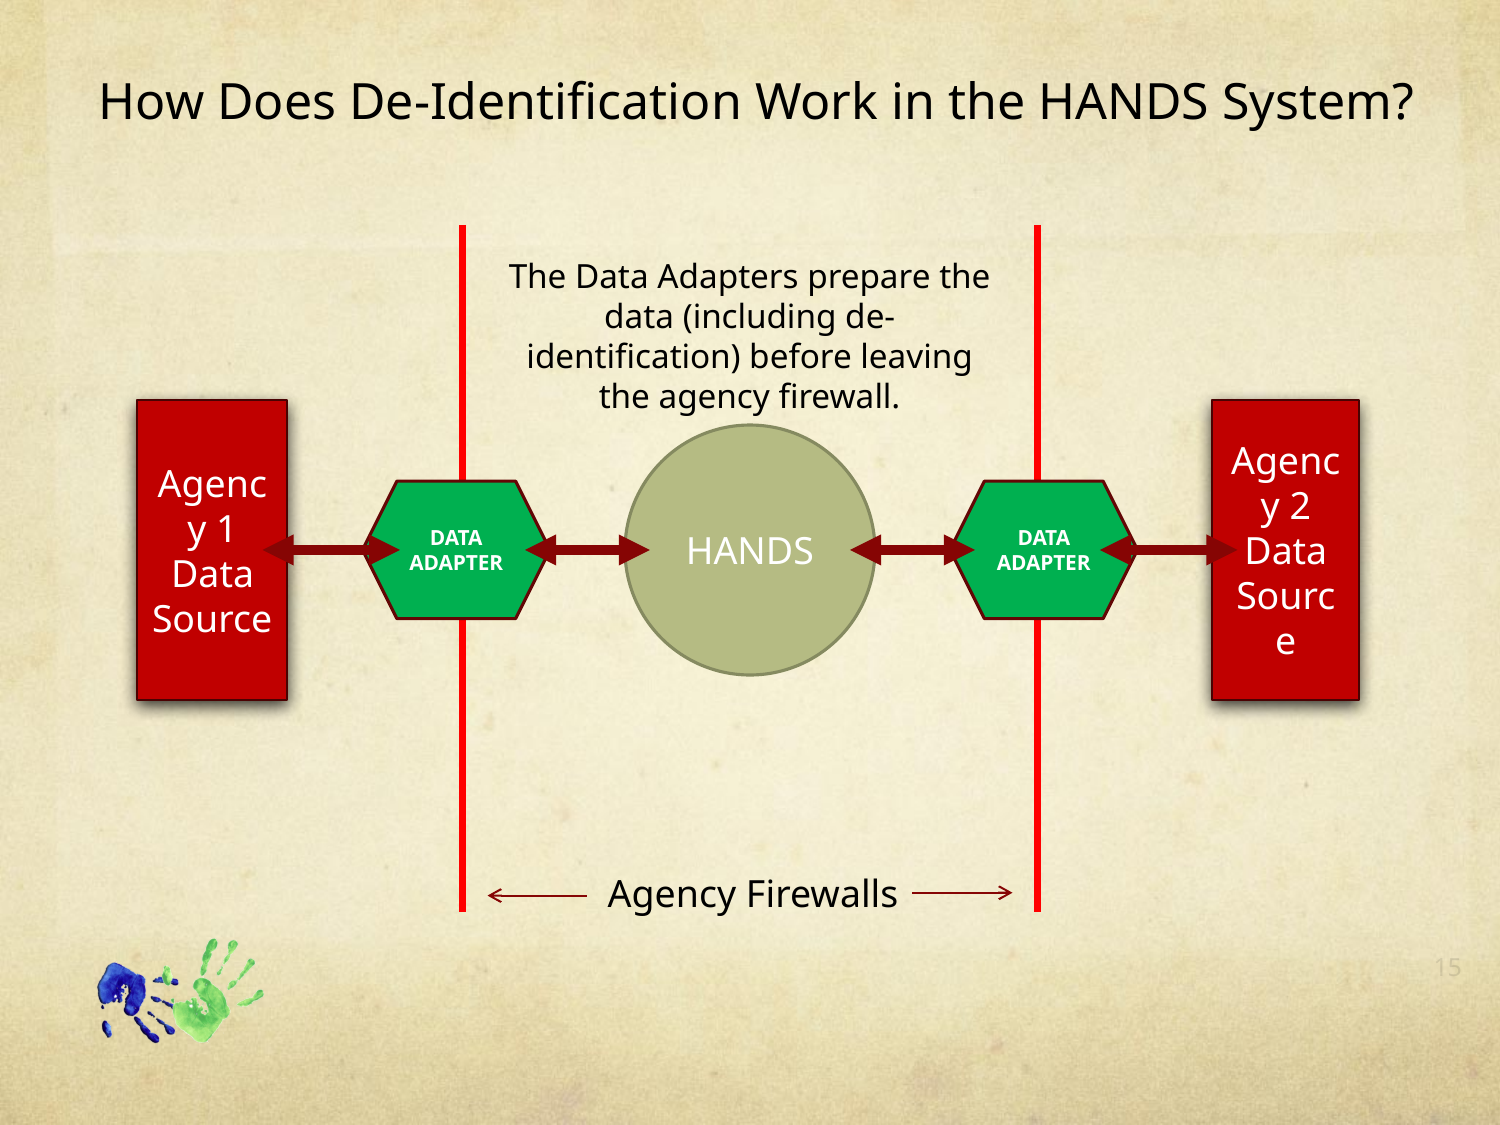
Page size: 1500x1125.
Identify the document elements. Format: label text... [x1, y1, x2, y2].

text_box Agency 1 Data Source [136, 399, 288, 701]
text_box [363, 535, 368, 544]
text_box DATA ADAPTER [1051, 479, 1132, 621]
text_box DATA ADAPTER [368, 479, 450, 621]
slide_number 15 [1233, 898, 1478, 1038]
picture [0, 0, 1500, 1125]
text_box How Does De-Identification Work in the HANDS System? [84, 62, 1430, 137]
text_box The Data Adapters prepare the data (including de-identification) before leaving the agency firewall. [487, 247, 1013, 423]
text_box DATA ADAPTER [476, 479, 546, 621]
text_box Agency 2 Data Source [1211, 399, 1360, 701]
text_box DATA ADAPTER [954, 479, 1025, 621]
text_box Agency Firewalls [593, 862, 914, 923]
text_box HANDS [624, 423, 876, 677]
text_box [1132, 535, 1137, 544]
